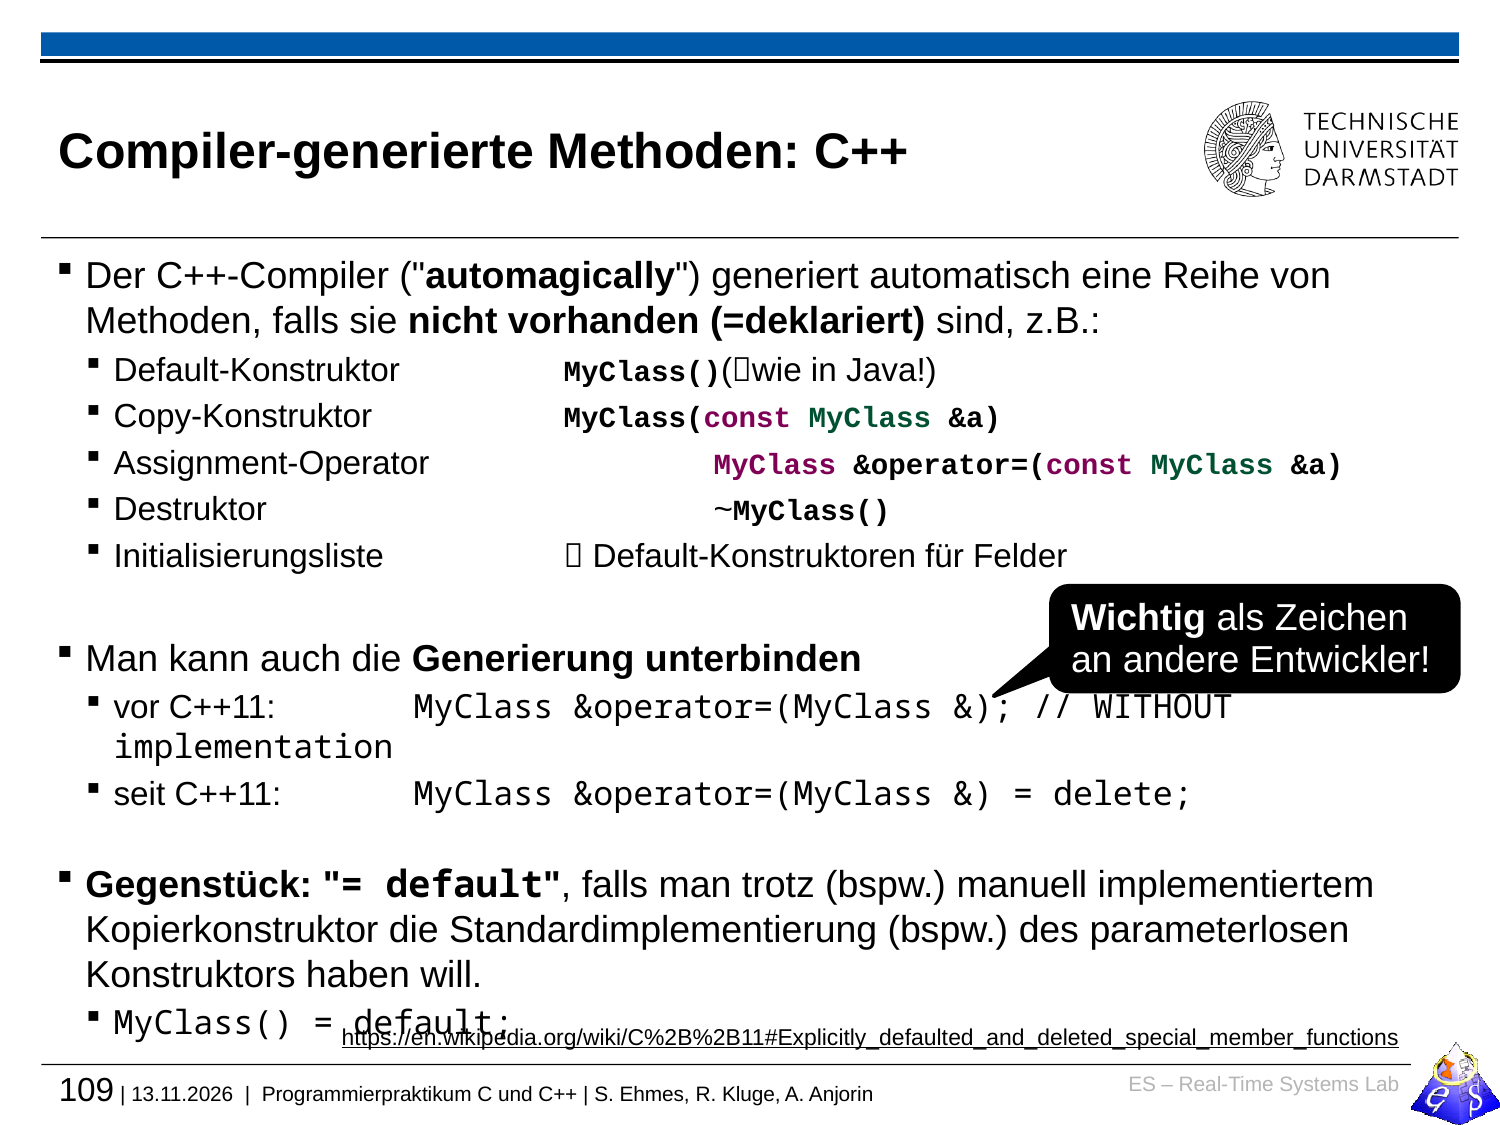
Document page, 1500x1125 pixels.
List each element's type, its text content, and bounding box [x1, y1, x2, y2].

title Compiler-generierte Methoden: C++ [58, 80, 1187, 218]
picture [1187, 84, 1483, 214]
list Der C++-Compiler ("automagically") generiert automatisch eine Reihe von Methoden, falls sie nicht vorhanden (=deklariert) sind, z.B.: Default-Konstruktor MyClass()(wie in Java!) Copy-Konstruktor MyClass(const MyClass &a) Assignment-Operator MyClass &operator=(const MyClass &a) Destruktor ~MyClass() Initialisierungsliste  Default-Konstruktoren für Felder Man kann auch die Generierung unterbinden vor C++11: MyClass &operator=(MyClass &); // WITHOUT implementation seit C++11: MyClass &operator=(MyClass &) = delete; Gegenstück: "= default", falls man trotz (bspw.) manuell implementiertem Kopierkonstruktor die Standardimplementierung (bspw.) des parameterlosen Konstruktors haben will. MyClass() = default; [41, 243, 1459, 1018]
text_box https://en.wikipedia.org/wiki/C%2B%2B11#Explicitly_defaulted_and_deleted_special_member_functions [265, 1017, 1421, 1058]
text_box Wichtig als Zeichen an andere Entwickler! [992, 583, 1461, 698]
picture [1411, 1041, 1500, 1125]
